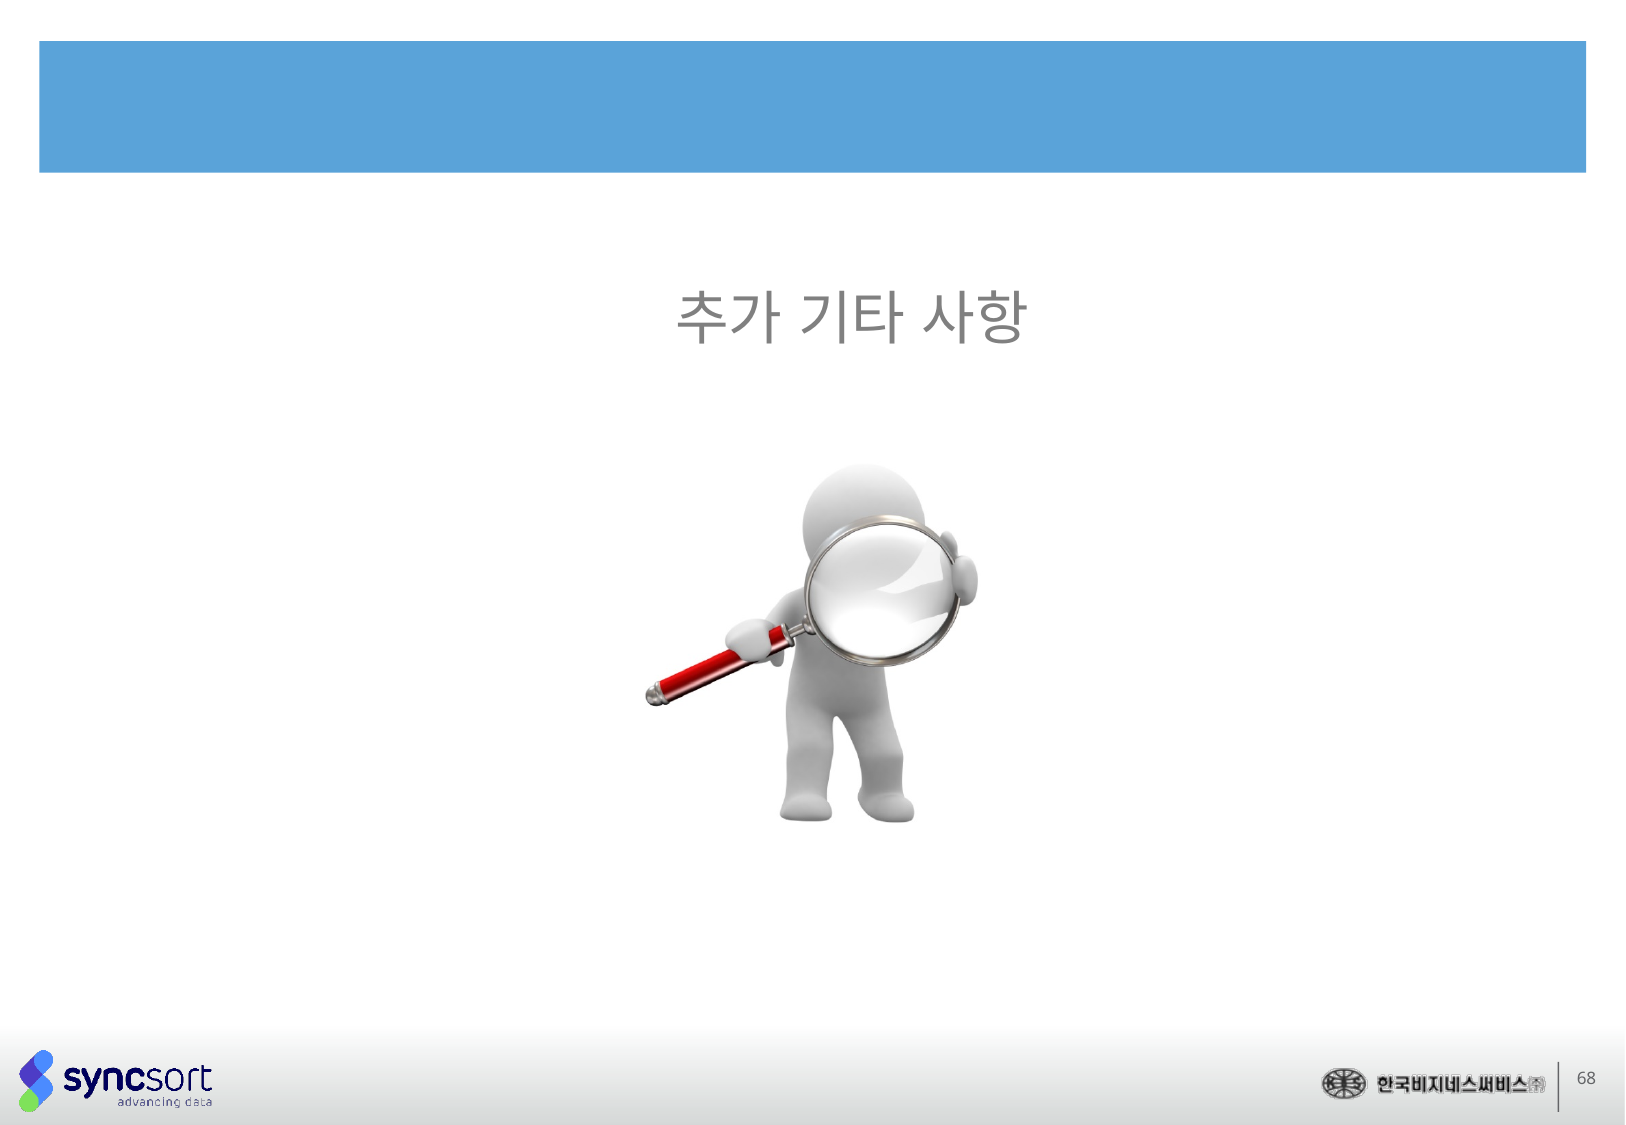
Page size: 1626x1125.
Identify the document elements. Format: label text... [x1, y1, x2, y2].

picture [0, 1024, 1625, 1125]
picture [610, 412, 1045, 846]
text_box 추가 기타 사항 [660, 273, 1044, 359]
slide_number 68 [1147, 1042, 1514, 1103]
